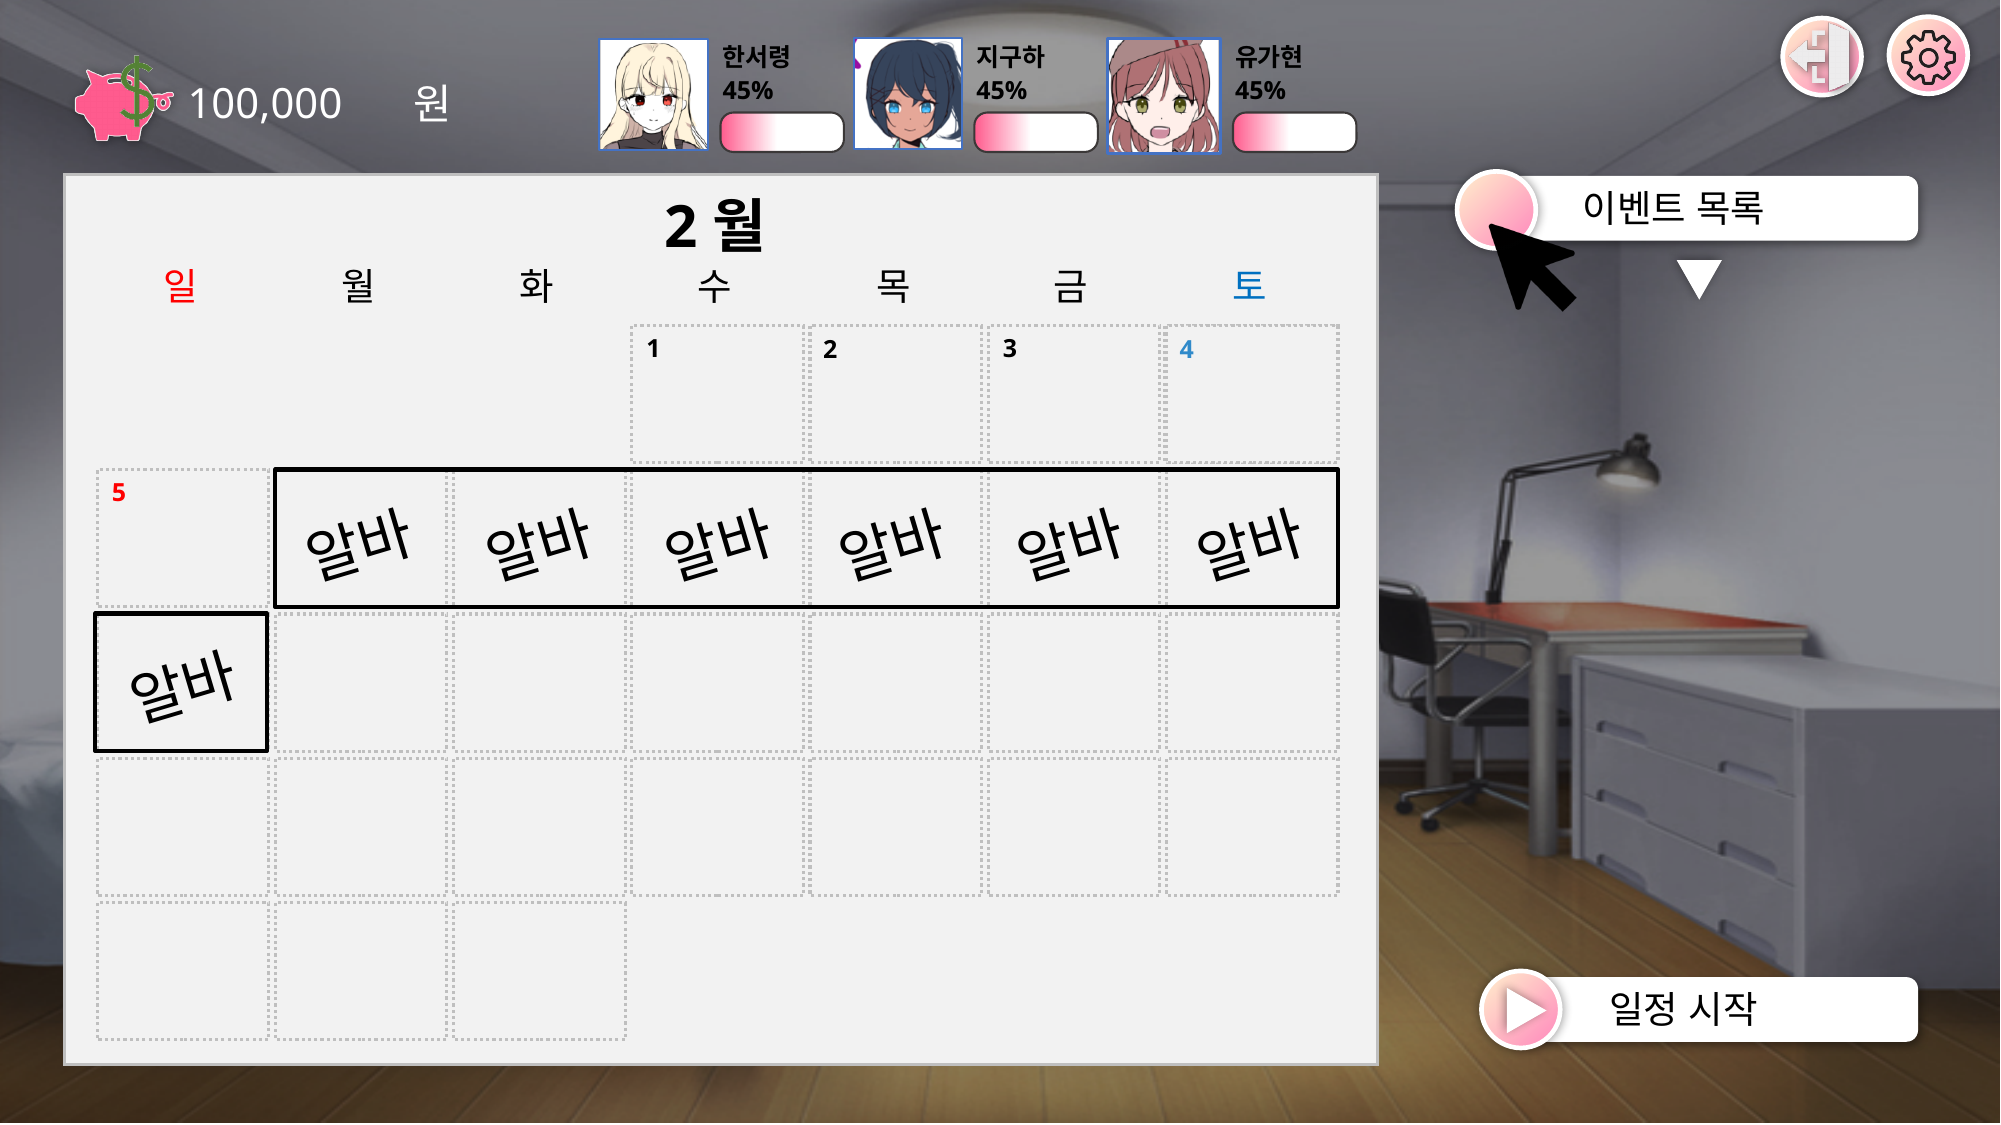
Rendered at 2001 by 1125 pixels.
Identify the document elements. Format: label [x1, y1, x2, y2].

picture [0, 0, 2000, 1123]
text_box [67, 51, 178, 158]
text_box [1108, 33, 1357, 152]
text_box [1888, 16, 1968, 94]
text_box [600, 33, 844, 152]
text_box [1481, 970, 1561, 1048]
text_box [854, 33, 1098, 152]
